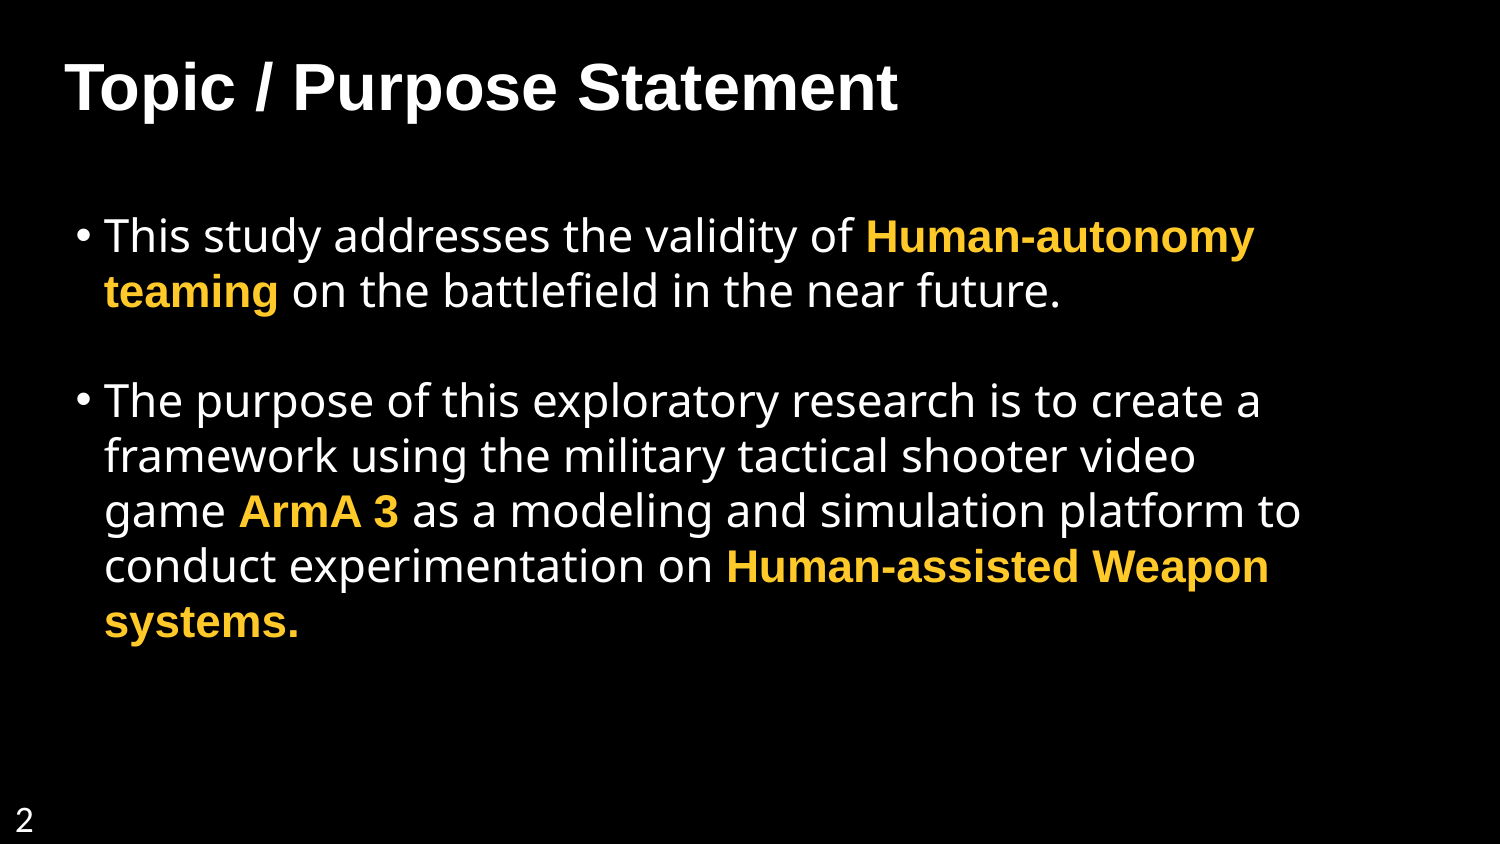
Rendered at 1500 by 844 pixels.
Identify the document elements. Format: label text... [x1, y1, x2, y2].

slide_number 2 [0, 787, 104, 823]
title Topic / Purpose Statement [49, 44, 1067, 221]
text_box This study addresses the validity of Human-autonomy teaming on the battlefield in the near future. The purpose of this exploratory research is to create a framework using the military tactical shooter video game ArmA 3 as a modeling and simulation platform to conduct experimentation on Human-assisted Weapon systems. [60, 199, 1343, 716]
